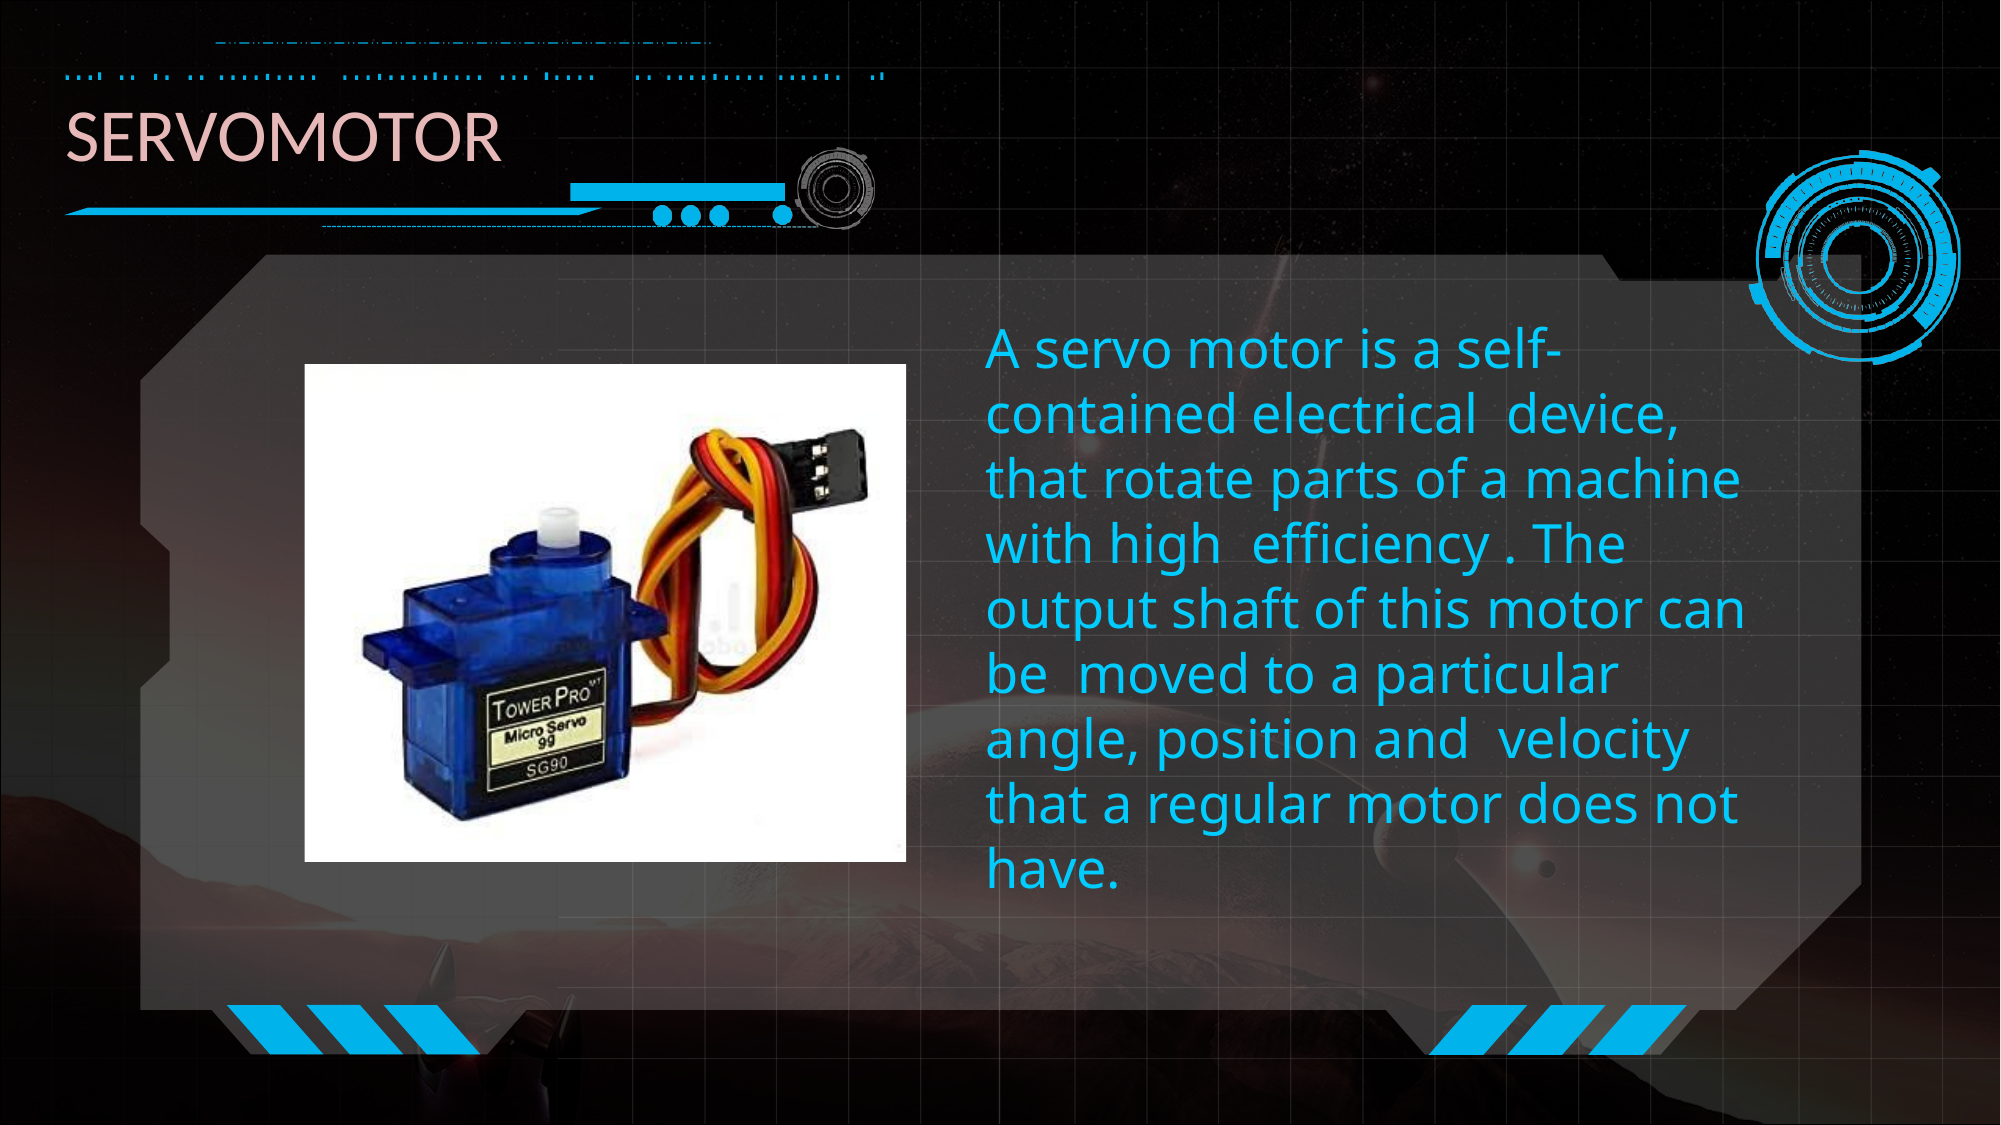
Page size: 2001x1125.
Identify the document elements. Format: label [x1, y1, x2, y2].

text_box [0, 0, 2000, 1125]
